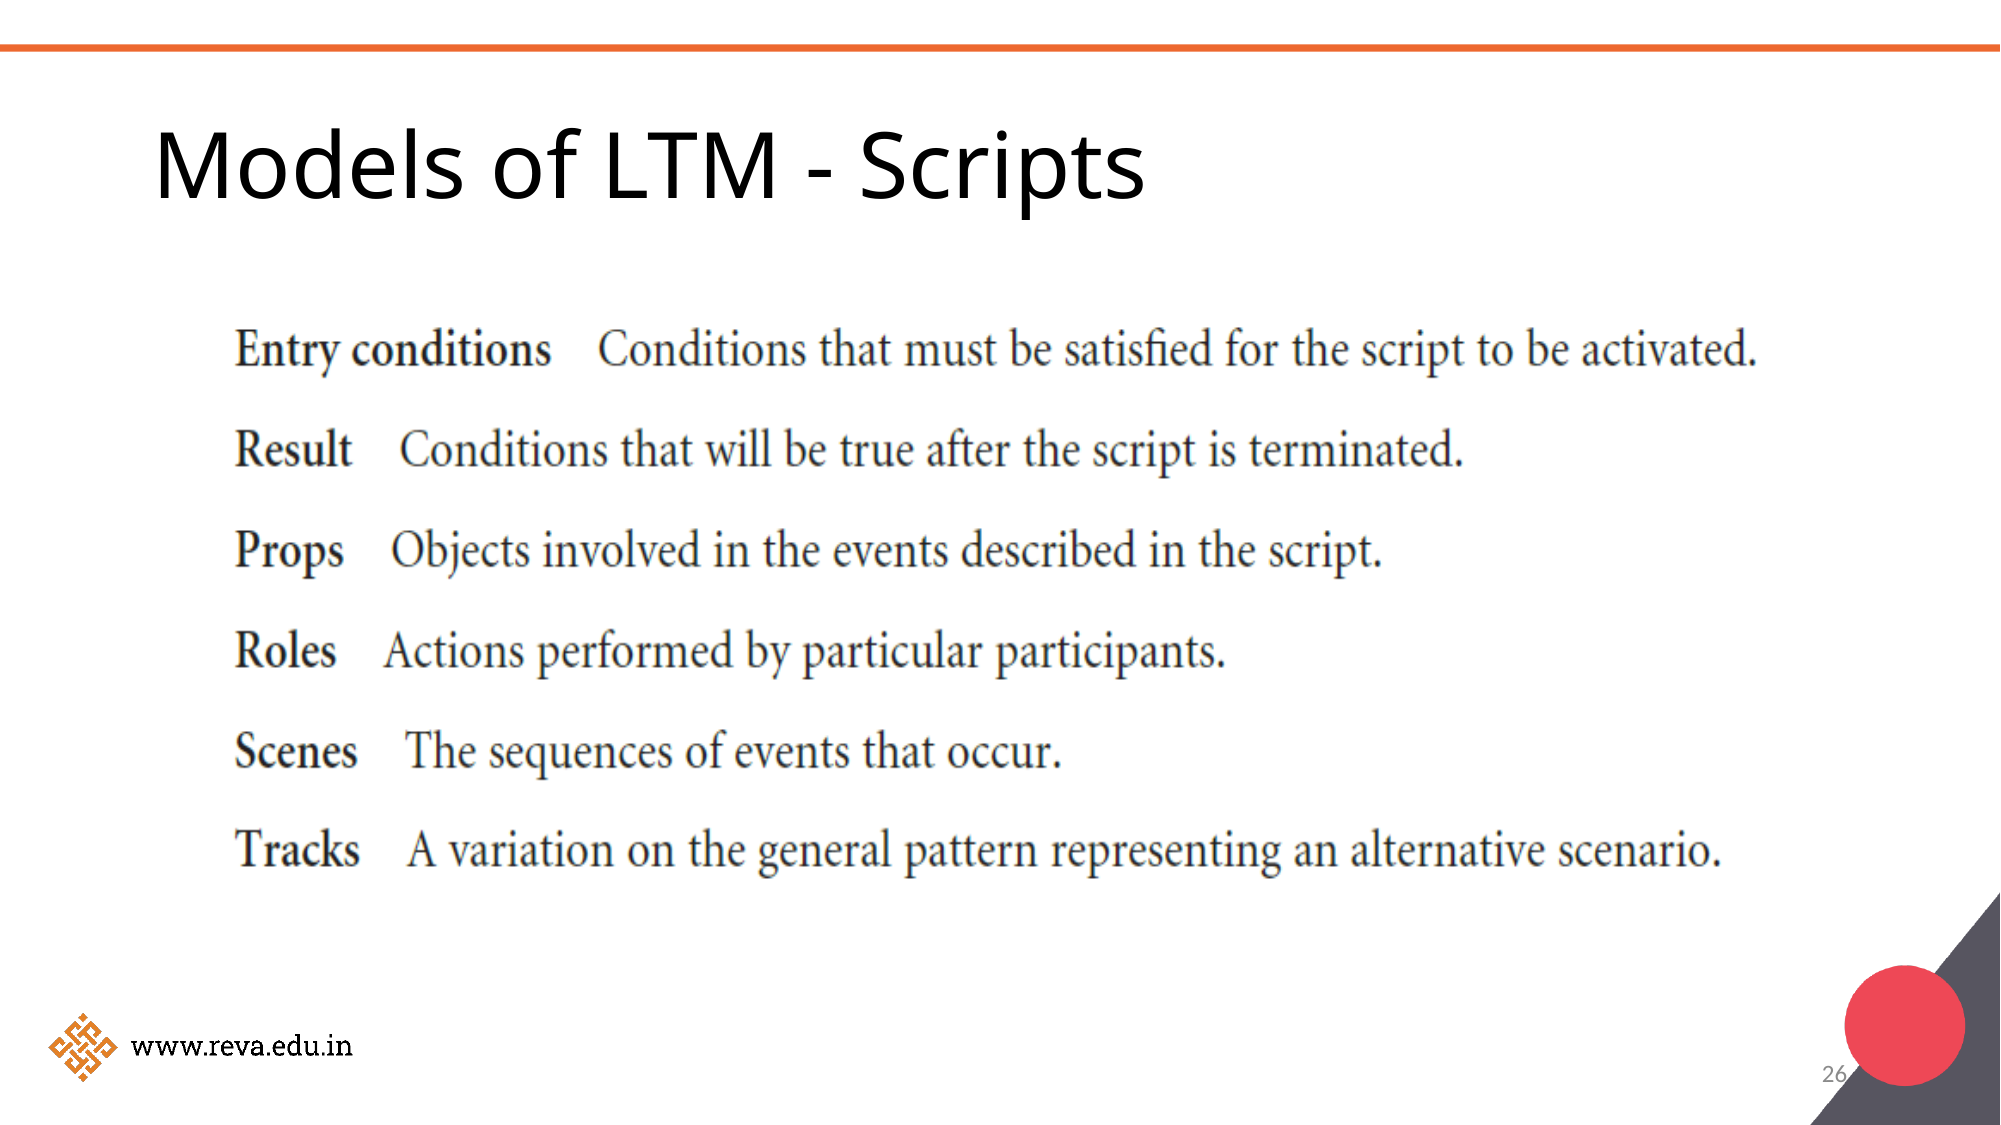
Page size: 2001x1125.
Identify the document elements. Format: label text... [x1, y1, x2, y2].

picture [196, 326, 2000, 1125]
picture [31, 1003, 366, 1092]
title Models of LTM - Scripts [137, 59, 1863, 278]
slide_number 26 [1412, 1042, 1863, 1103]
